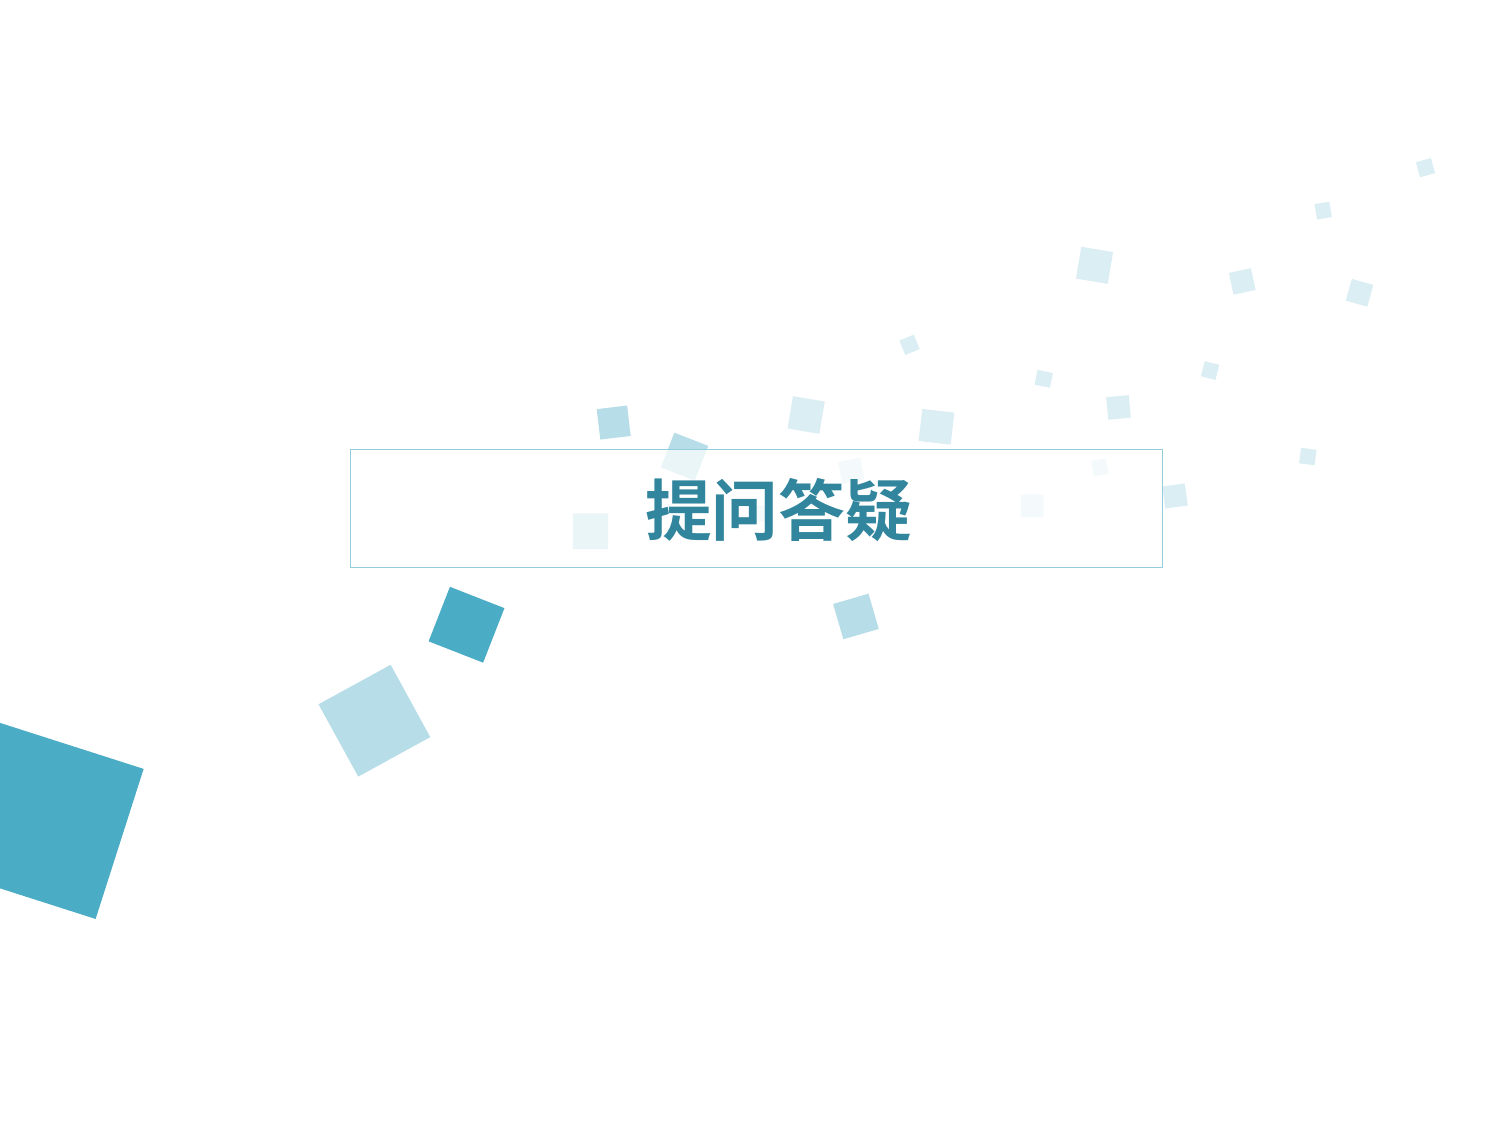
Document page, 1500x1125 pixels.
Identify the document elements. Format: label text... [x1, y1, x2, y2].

text_box [1106, 395, 1131, 420]
text_box [1415, 158, 1436, 178]
text_box [918, 408, 955, 445]
text_box [1075, 246, 1114, 284]
text_box [668, 432, 709, 447]
text_box [1200, 361, 1220, 380]
text_box [787, 396, 825, 434]
text_box [1034, 369, 1053, 388]
text_box [428, 586, 505, 663]
text_box [1299, 447, 1317, 466]
text_box [1345, 278, 1374, 307]
text_box [596, 405, 631, 440]
text_box [318, 664, 431, 777]
text_box [1228, 268, 1256, 295]
text_box [1164, 483, 1188, 509]
text_box [1314, 201, 1332, 220]
text_box [0, 722, 144, 919]
text_box 提问答疑 [349, 447, 1164, 570]
text_box [833, 593, 879, 640]
text_box [899, 334, 920, 355]
